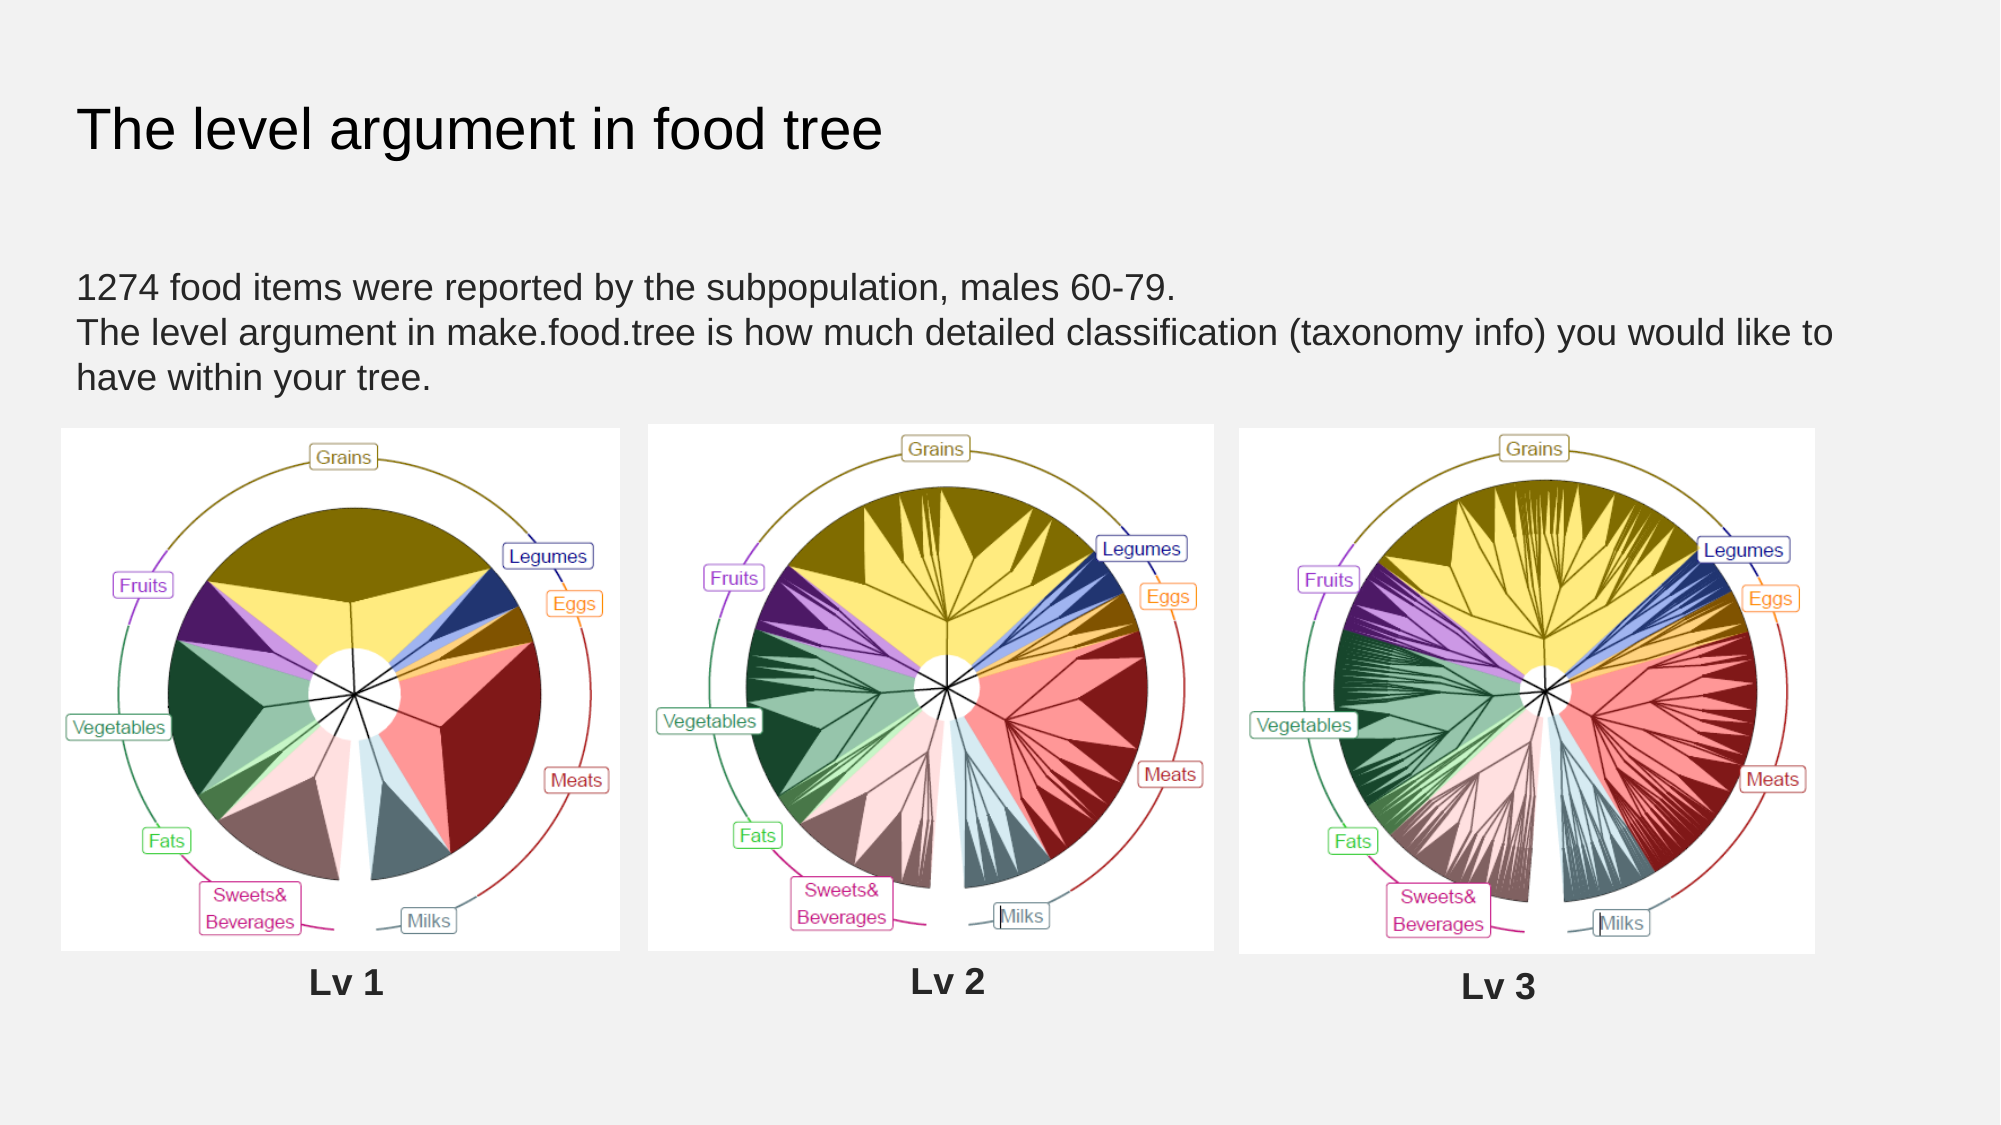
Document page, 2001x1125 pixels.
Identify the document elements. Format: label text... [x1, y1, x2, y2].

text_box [1239, 428, 1815, 1016]
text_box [61, 428, 620, 1011]
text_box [648, 424, 1214, 1011]
text_box 1274 food items were reported by the subpopulation, males 60-79. The level argument in make.food.tree is how much detailed classification (taxonomy info) you would like to have within your tree. [61, 255, 1890, 406]
title The level argument in food tree [61, 43, 1921, 220]
